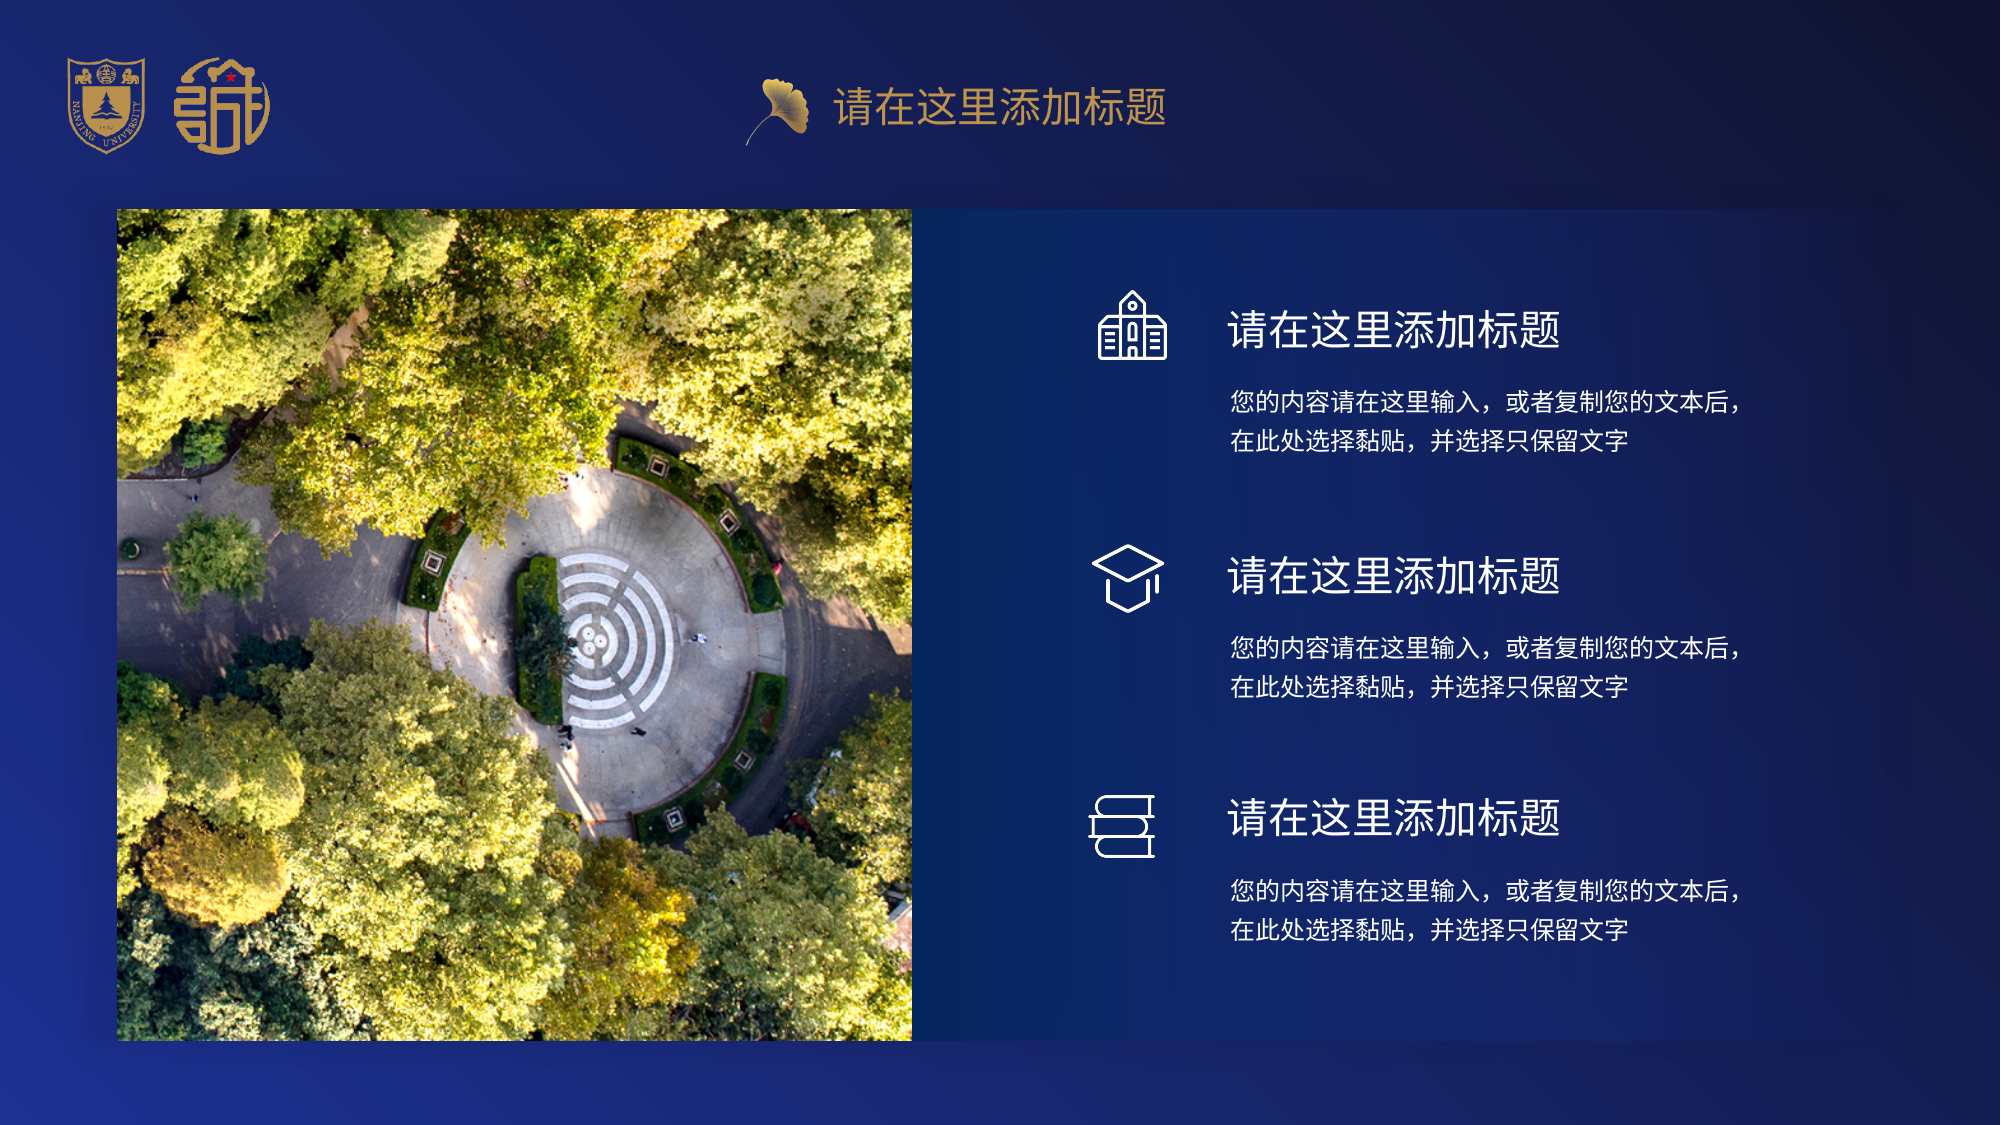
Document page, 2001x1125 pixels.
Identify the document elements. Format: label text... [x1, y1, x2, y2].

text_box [1088, 539, 1789, 707]
picture [0, 0, 912, 1041]
text_box 请在这里添加标题 [818, 73, 1182, 139]
picture [731, 64, 830, 169]
text_box [116, 209, 1931, 1042]
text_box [1098, 290, 1789, 461]
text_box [1088, 784, 1790, 949]
